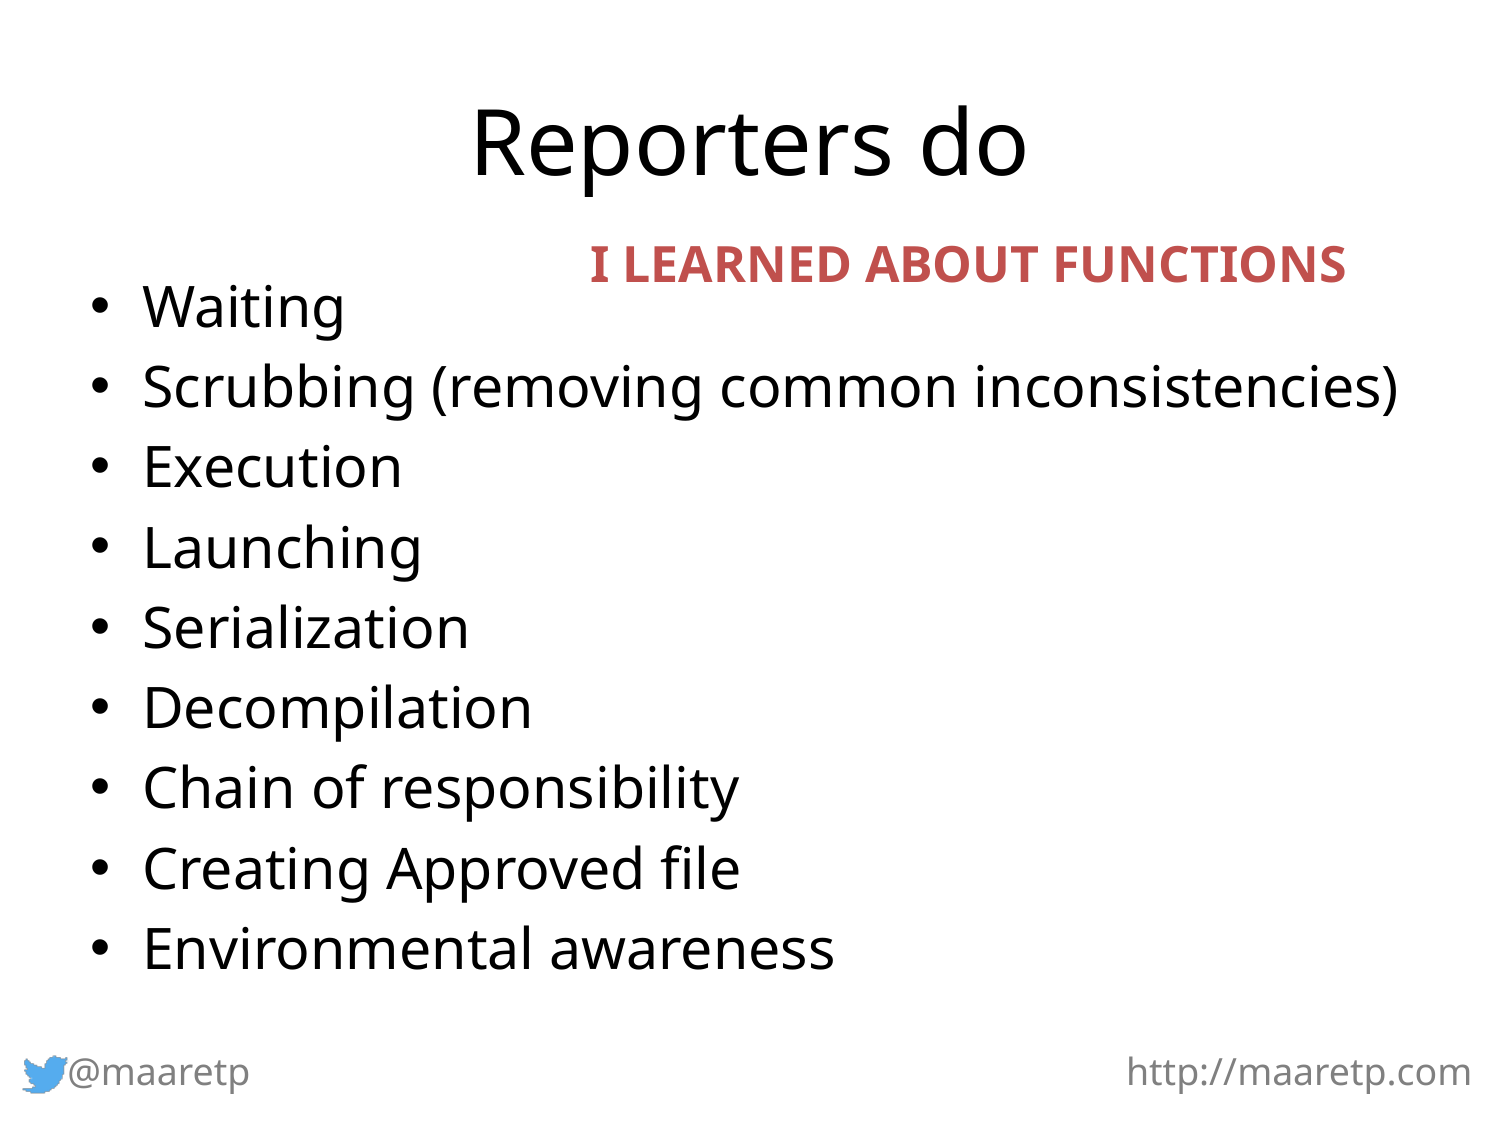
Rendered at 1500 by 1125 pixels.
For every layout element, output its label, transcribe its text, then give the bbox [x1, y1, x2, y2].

list Waiting Scrubbing (removing common inconsistencies) Execution Launching Serialization Decompilation Chain of responsibility Creating Approved file Environmental awareness [75, 262, 1425, 1005]
title Reporters do [75, 45, 1425, 233]
text_box I LEARNED ABOUT FUNCTIONS [575, 224, 1362, 300]
picture [12, 1042, 80, 1109]
